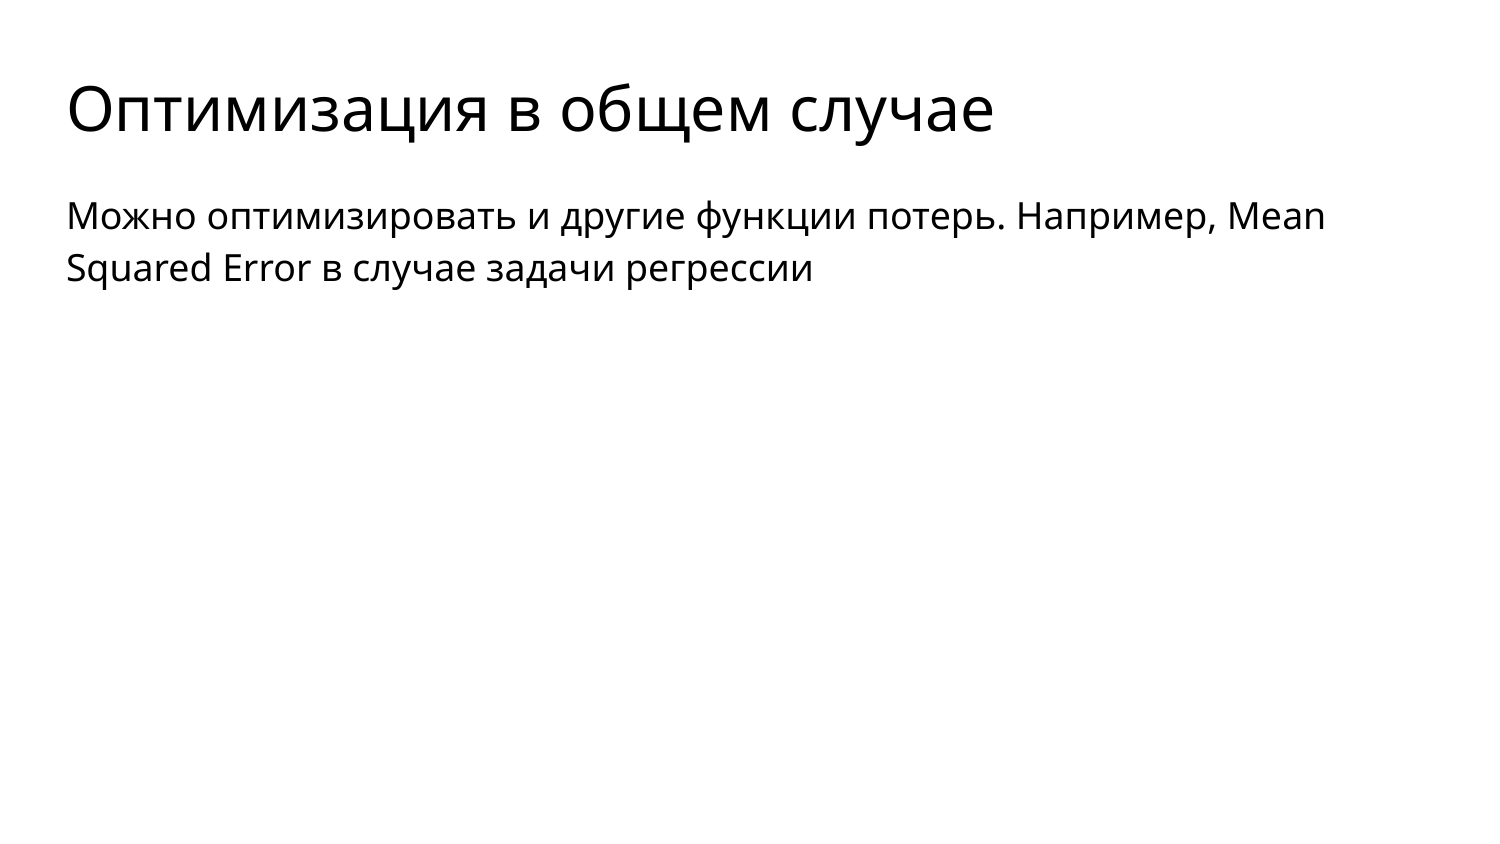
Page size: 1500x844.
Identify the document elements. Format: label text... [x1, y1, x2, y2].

title Оптимизация в общем случае [51, 54, 1449, 149]
list Можно оптимизировать и другие функции потерь. Например, Mean Squared Error в случае задачи регрессии [51, 170, 1449, 731]
